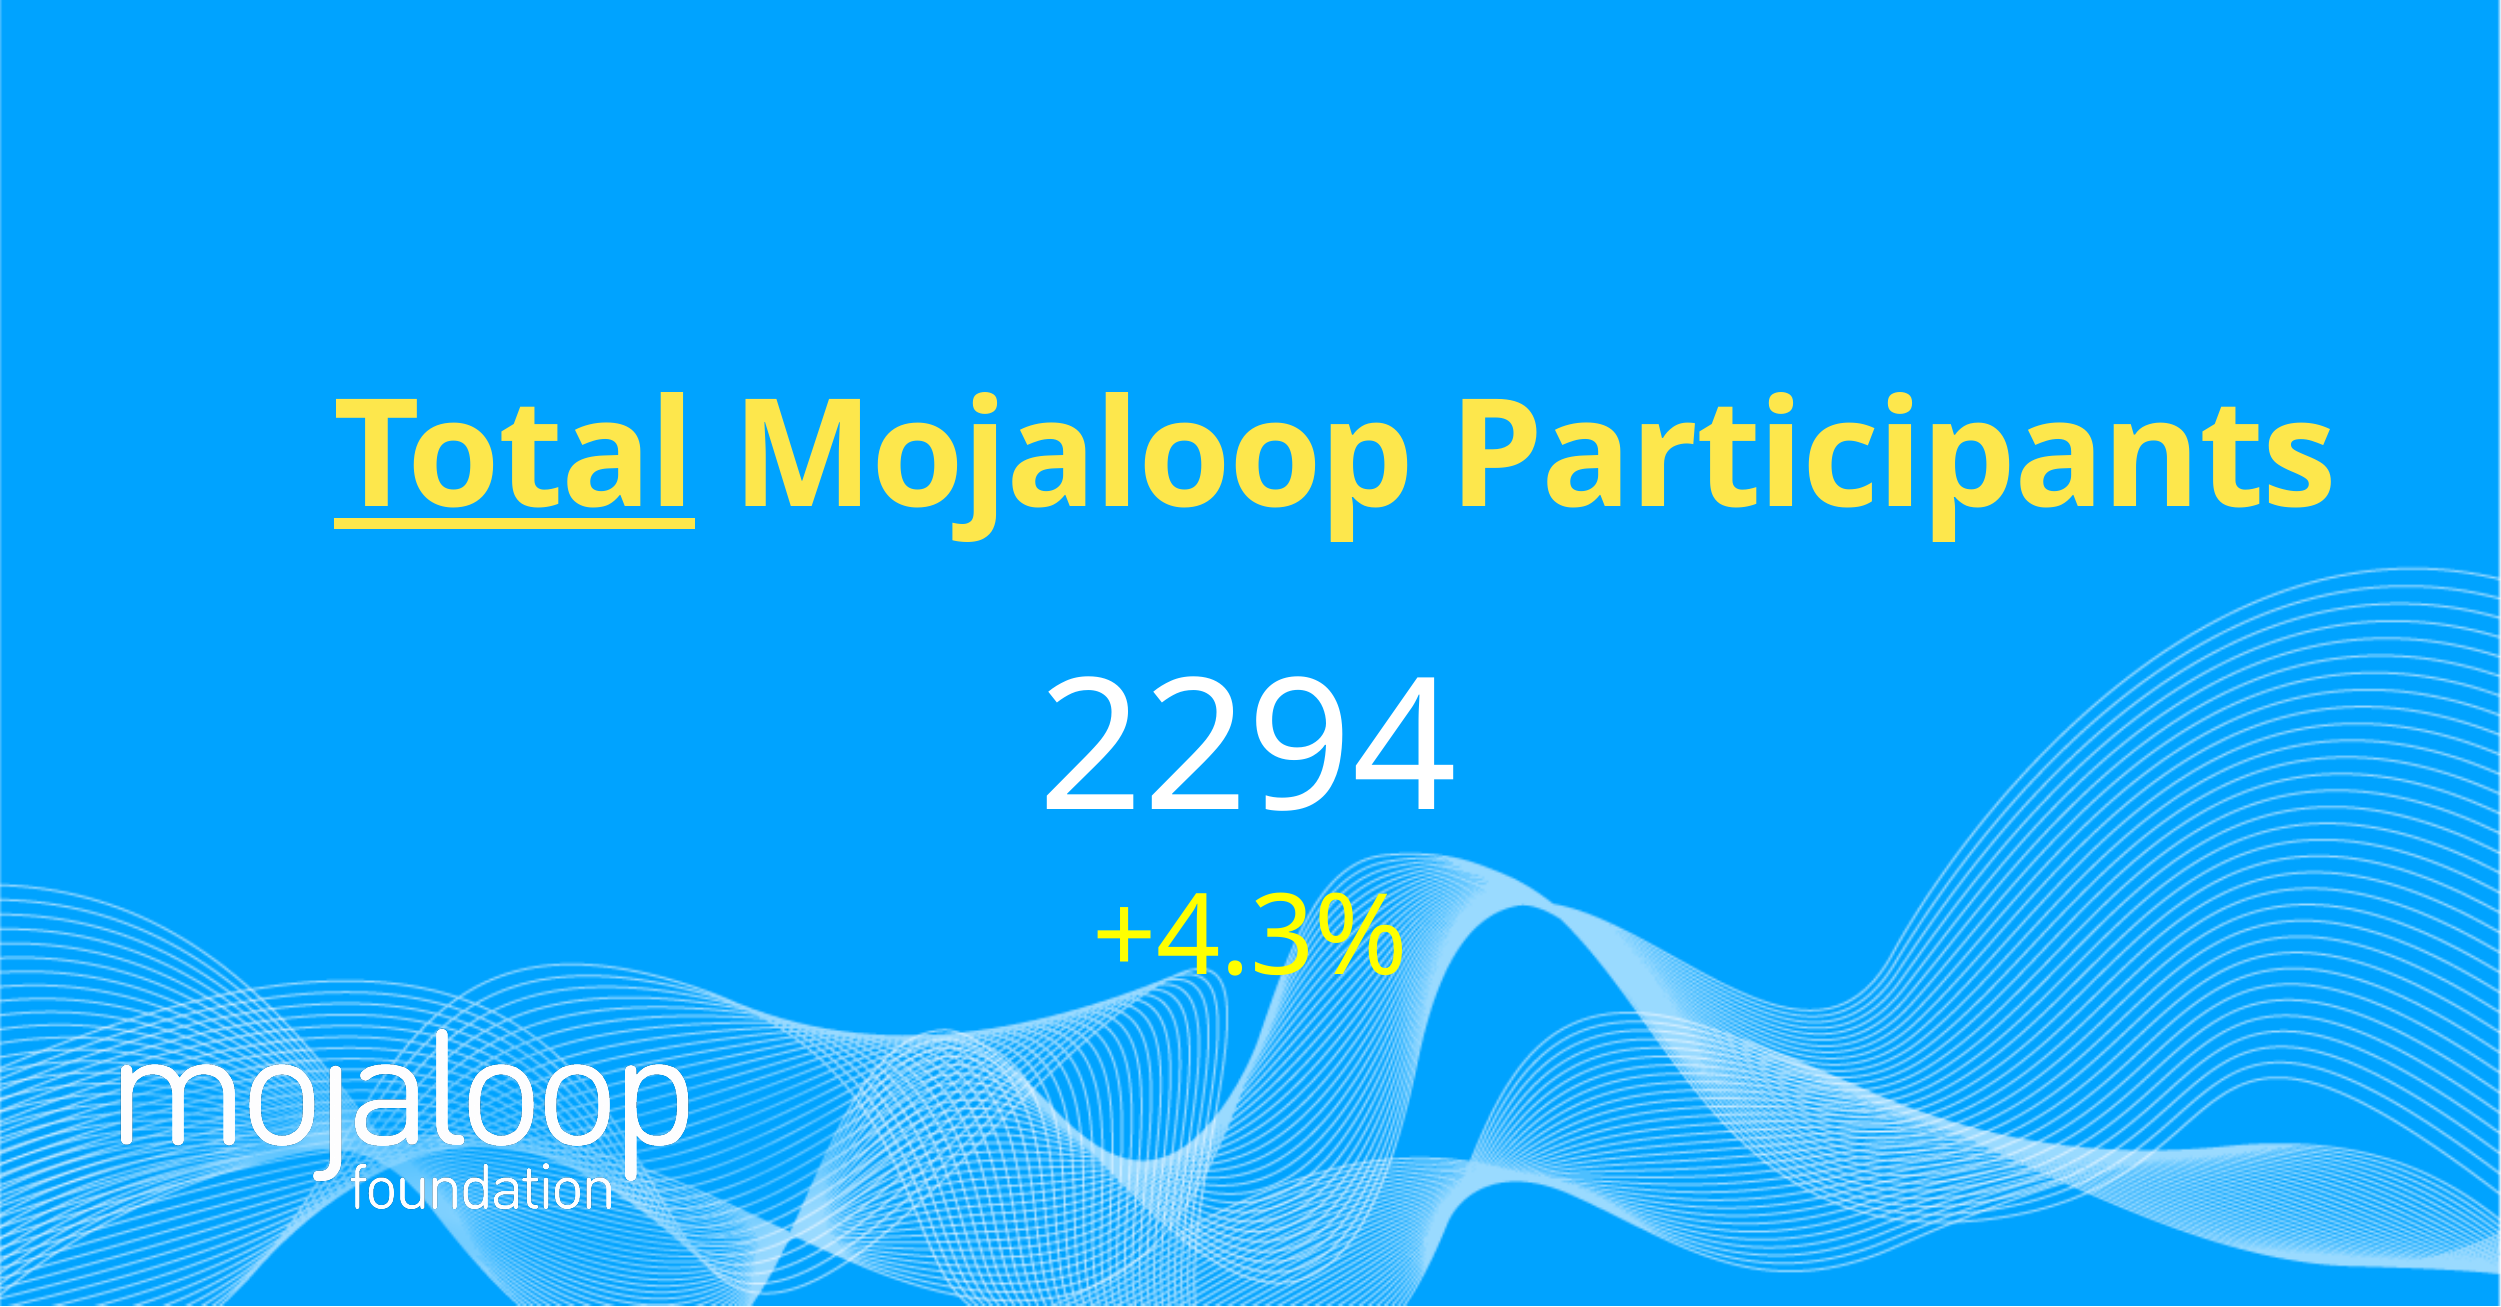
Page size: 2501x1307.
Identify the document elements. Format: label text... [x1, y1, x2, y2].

text_box Total Mojaloop Participants [333, 356, 2337, 537]
text_box +4.3% [1000, 834, 1500, 997]
text_box 2294 [1038, 582, 1538, 846]
picture [0, 0, 2501, 1306]
